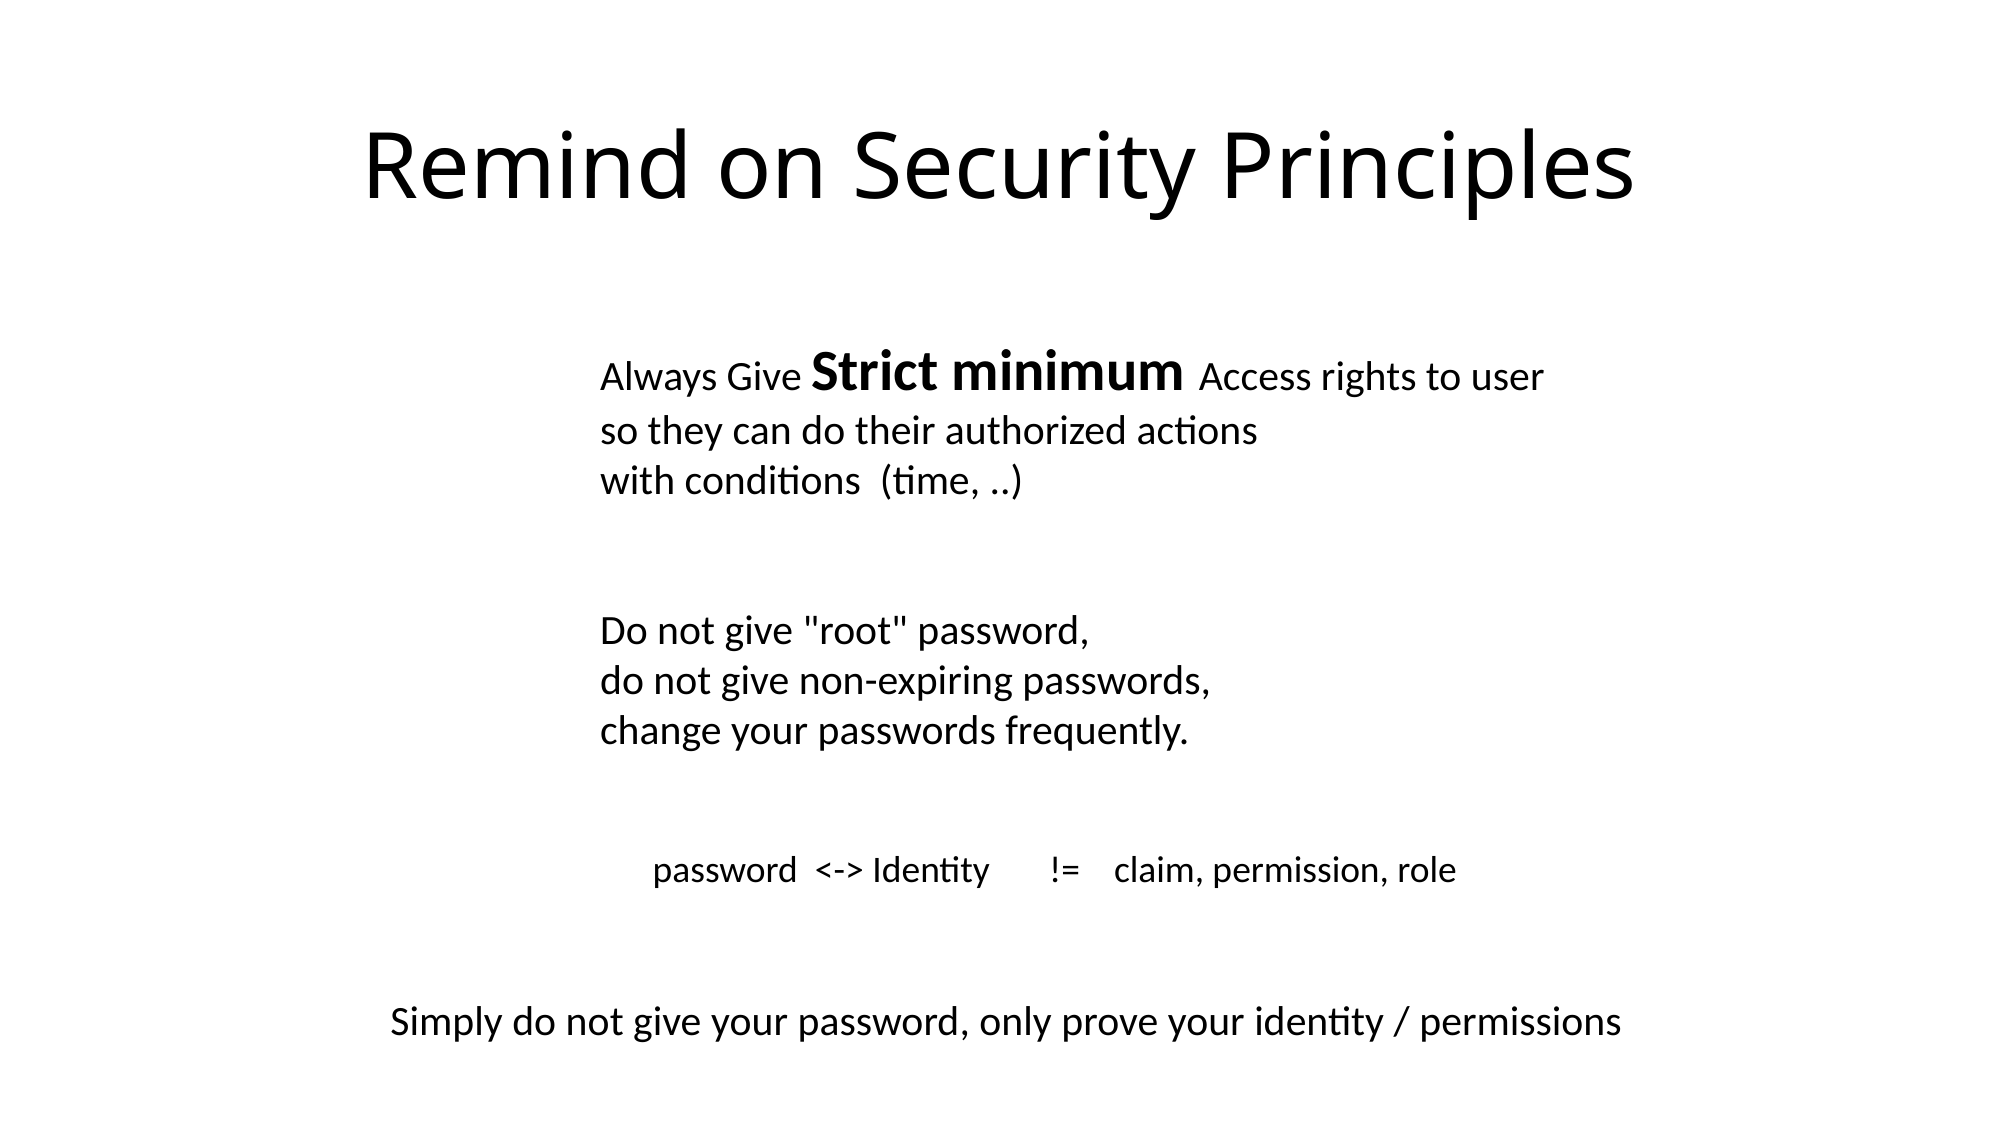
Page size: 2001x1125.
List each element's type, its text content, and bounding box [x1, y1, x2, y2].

title Remind on Security Principles [137, 59, 1863, 278]
text_box Always Give Strict minimum Access rights to user so they can do their authorized actions with conditions (time, ..) Do not give "root" password, do not give non-expiring passwords, change your passwords frequently. [585, 325, 1560, 810]
text_box password <-> Identity != claim, permission, role [637, 837, 1474, 898]
text_box Simply do not give your password, only prove your identity / permissions [375, 986, 1638, 1051]
